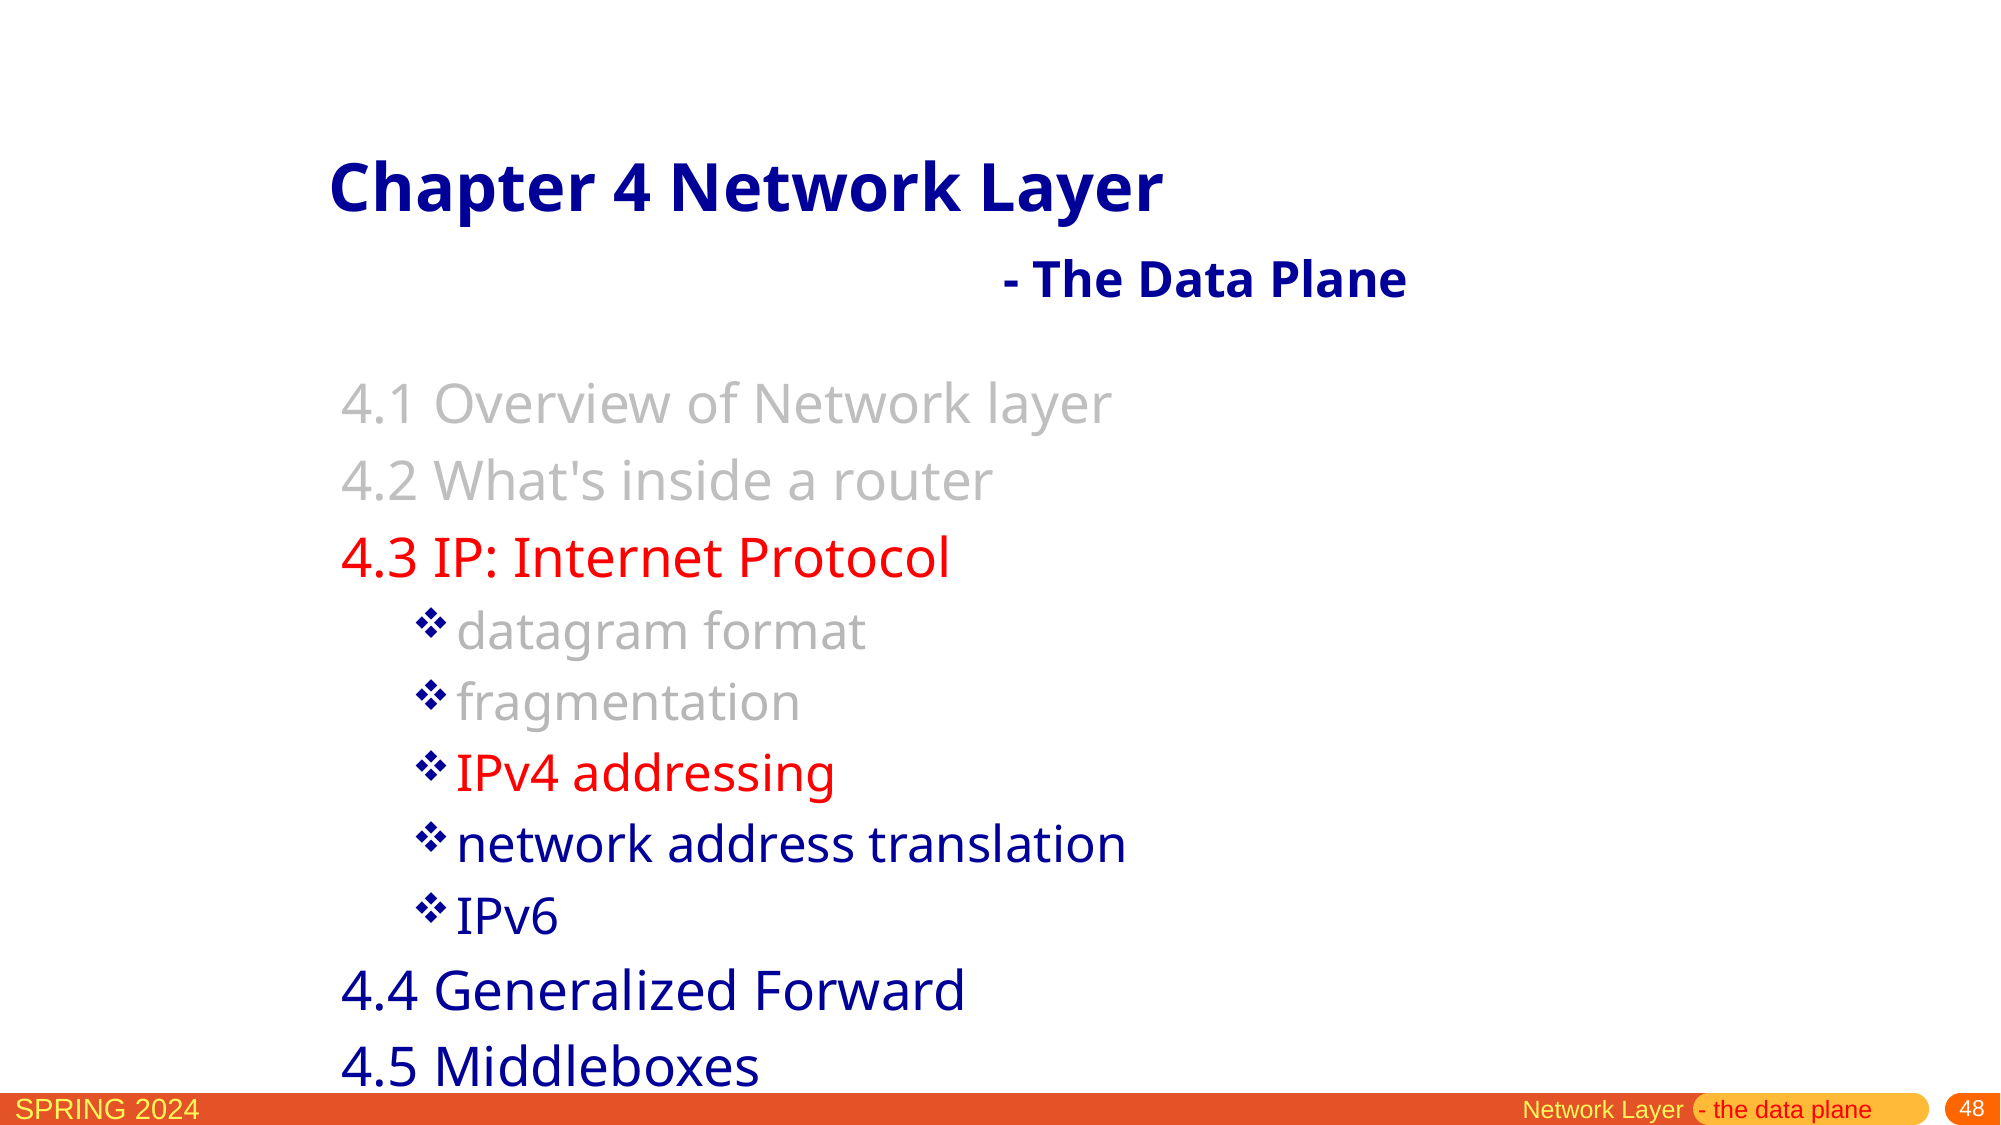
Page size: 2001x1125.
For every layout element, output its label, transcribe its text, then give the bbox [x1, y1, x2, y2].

text_box Network Layer - the data plane [1507, 1086, 2000, 1125]
text_box Chapter 4 Network Layer [313, 90, 1589, 279]
list 4.1 Overview of Network layer 4.2 What's inside a router 4.3 IP: Internet Protocol datagram format fragmentation IPv4 addressing network address translation IPv6 4.4 Generalized Forward 4.5 Middleboxes [326, 361, 1237, 1106]
text_box - The Data Plane [989, 240, 1486, 316]
